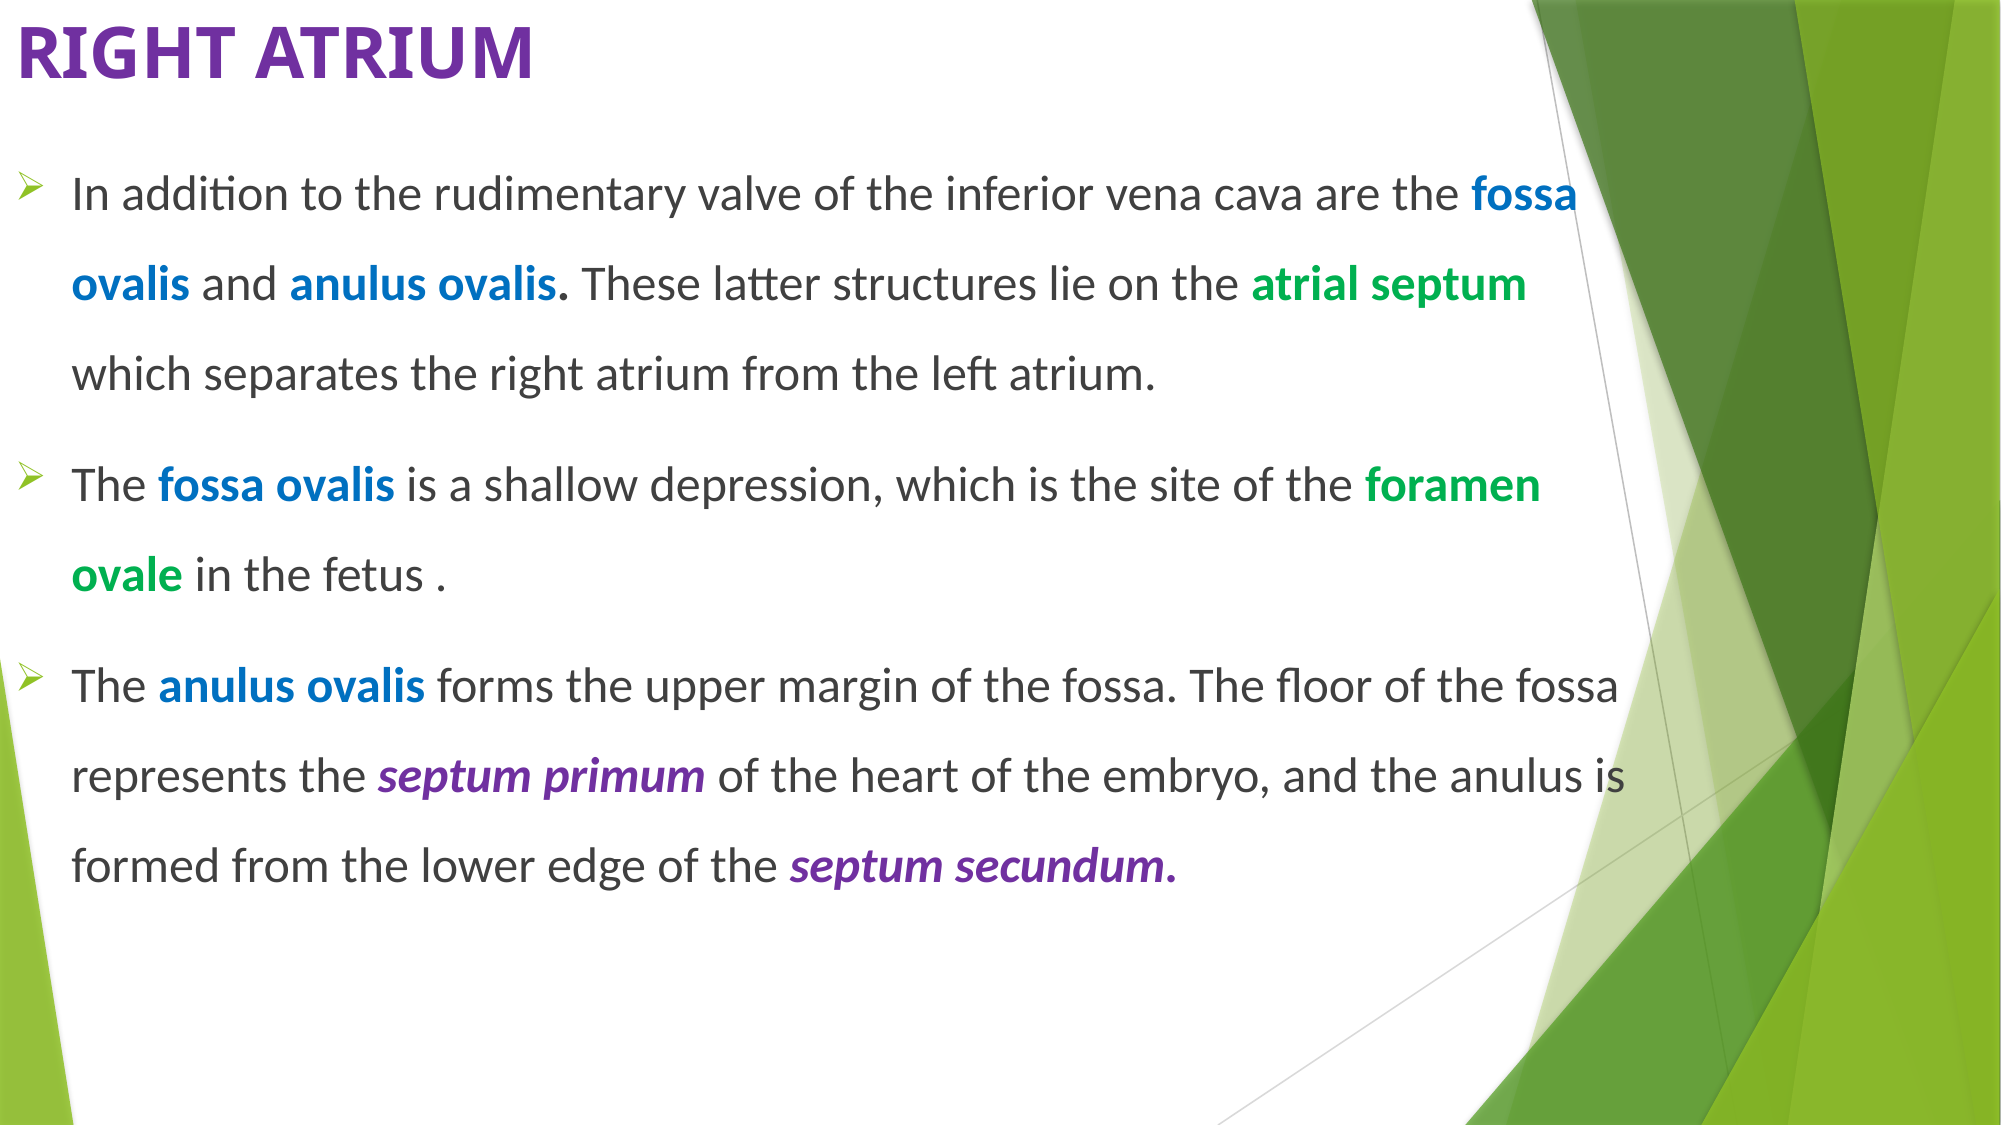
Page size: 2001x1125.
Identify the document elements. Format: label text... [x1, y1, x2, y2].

list In addition to the rudimentary valve of the inferior vena cava are the fossa ovalis and anulus ovalis. These latter structures lie on the atrial septum which separates the right atrium from the left atrium. The fossa ovalis is a shallow depression, which is the site of the foramen ovale in the fetus . The anulus ovalis forms the upper margin of the fossa. The floor of the fossa represents the septum primum of the heart of the embryo, and the anulus is formed from the lower edge of the septum secundum. [0, 122, 1658, 1125]
title RIGHT ATRIUM [0, 0, 1100, 101]
